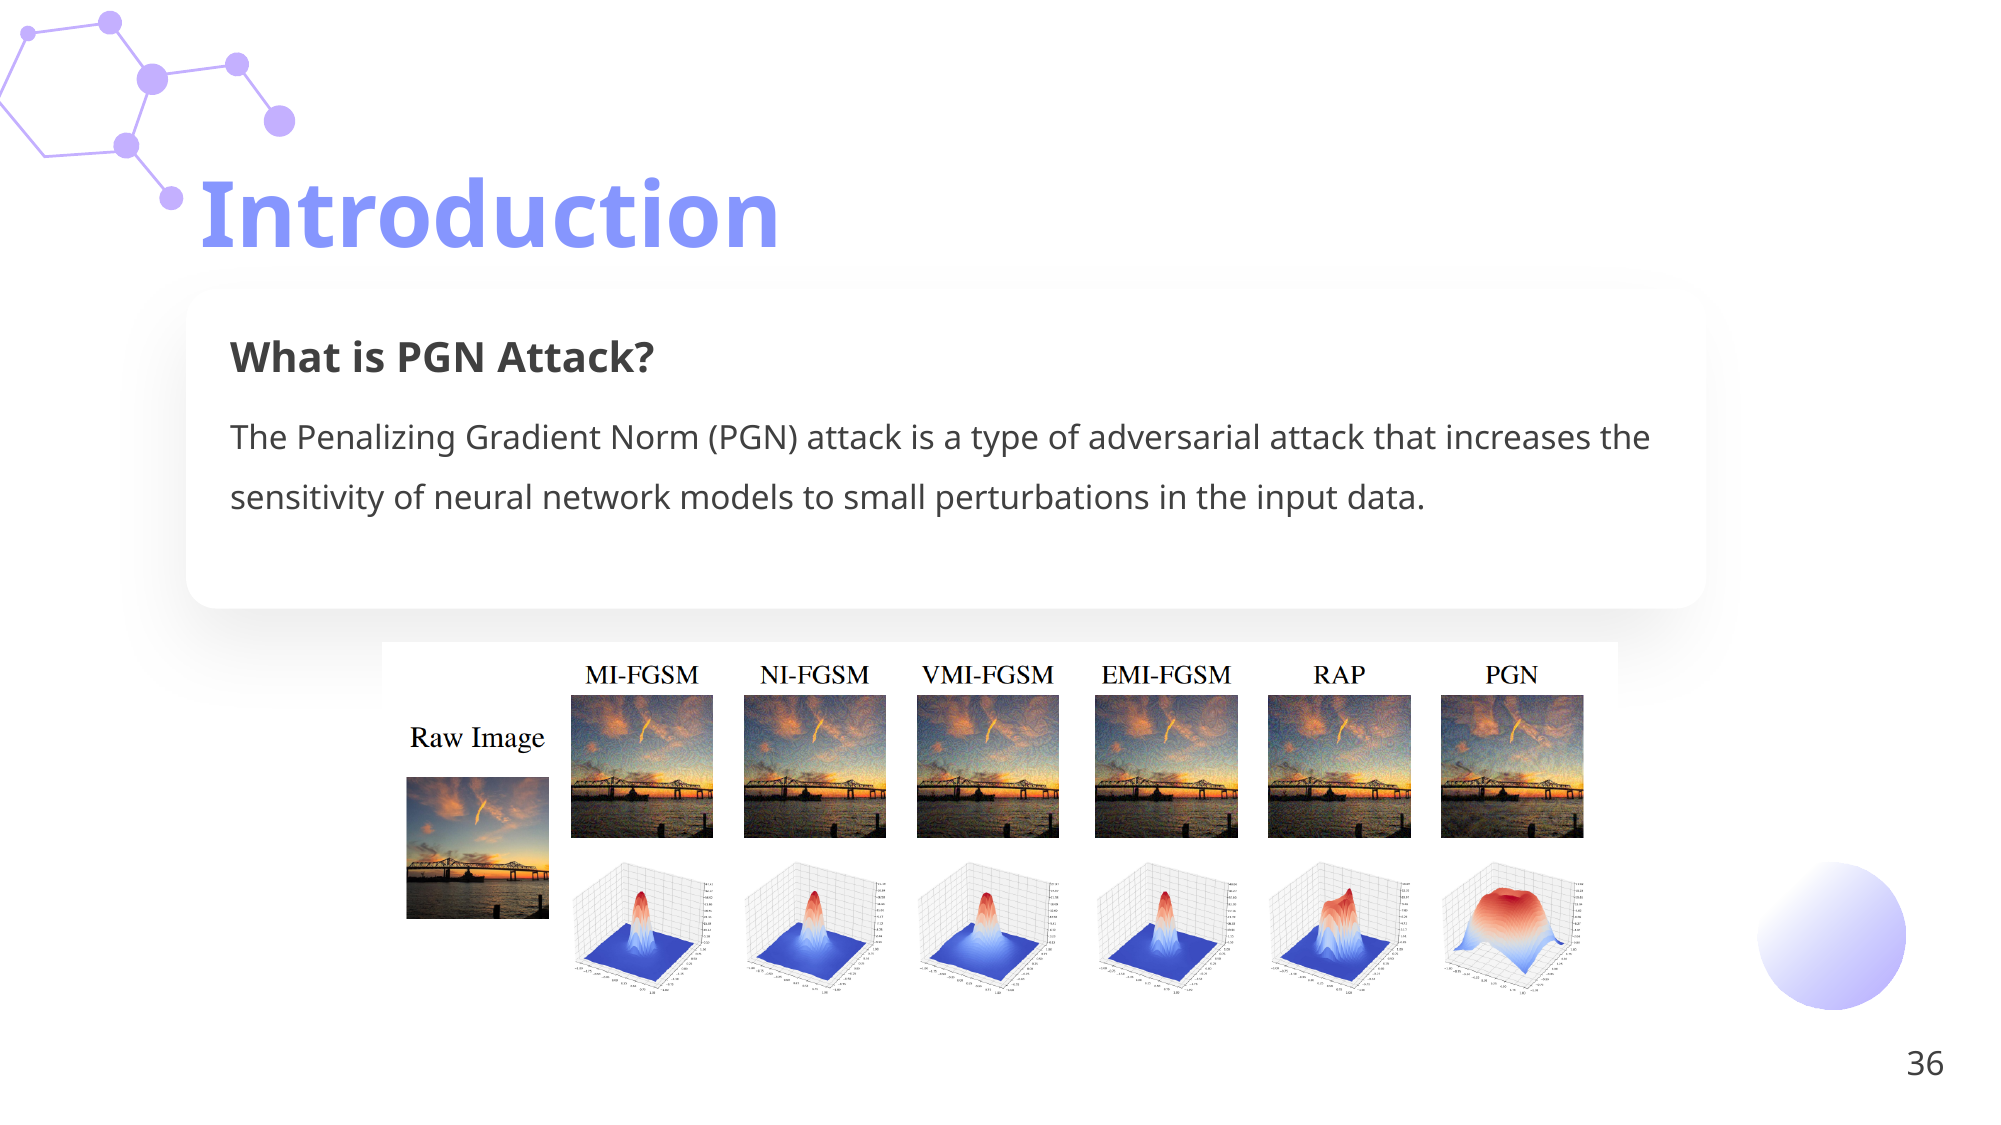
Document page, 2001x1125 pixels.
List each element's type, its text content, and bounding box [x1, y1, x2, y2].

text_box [0, 5, 295, 216]
text_box Introduction [186, 148, 1026, 274]
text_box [186, 288, 1707, 609]
picture [382, 642, 1618, 1019]
text_box [1757, 861, 1906, 1010]
